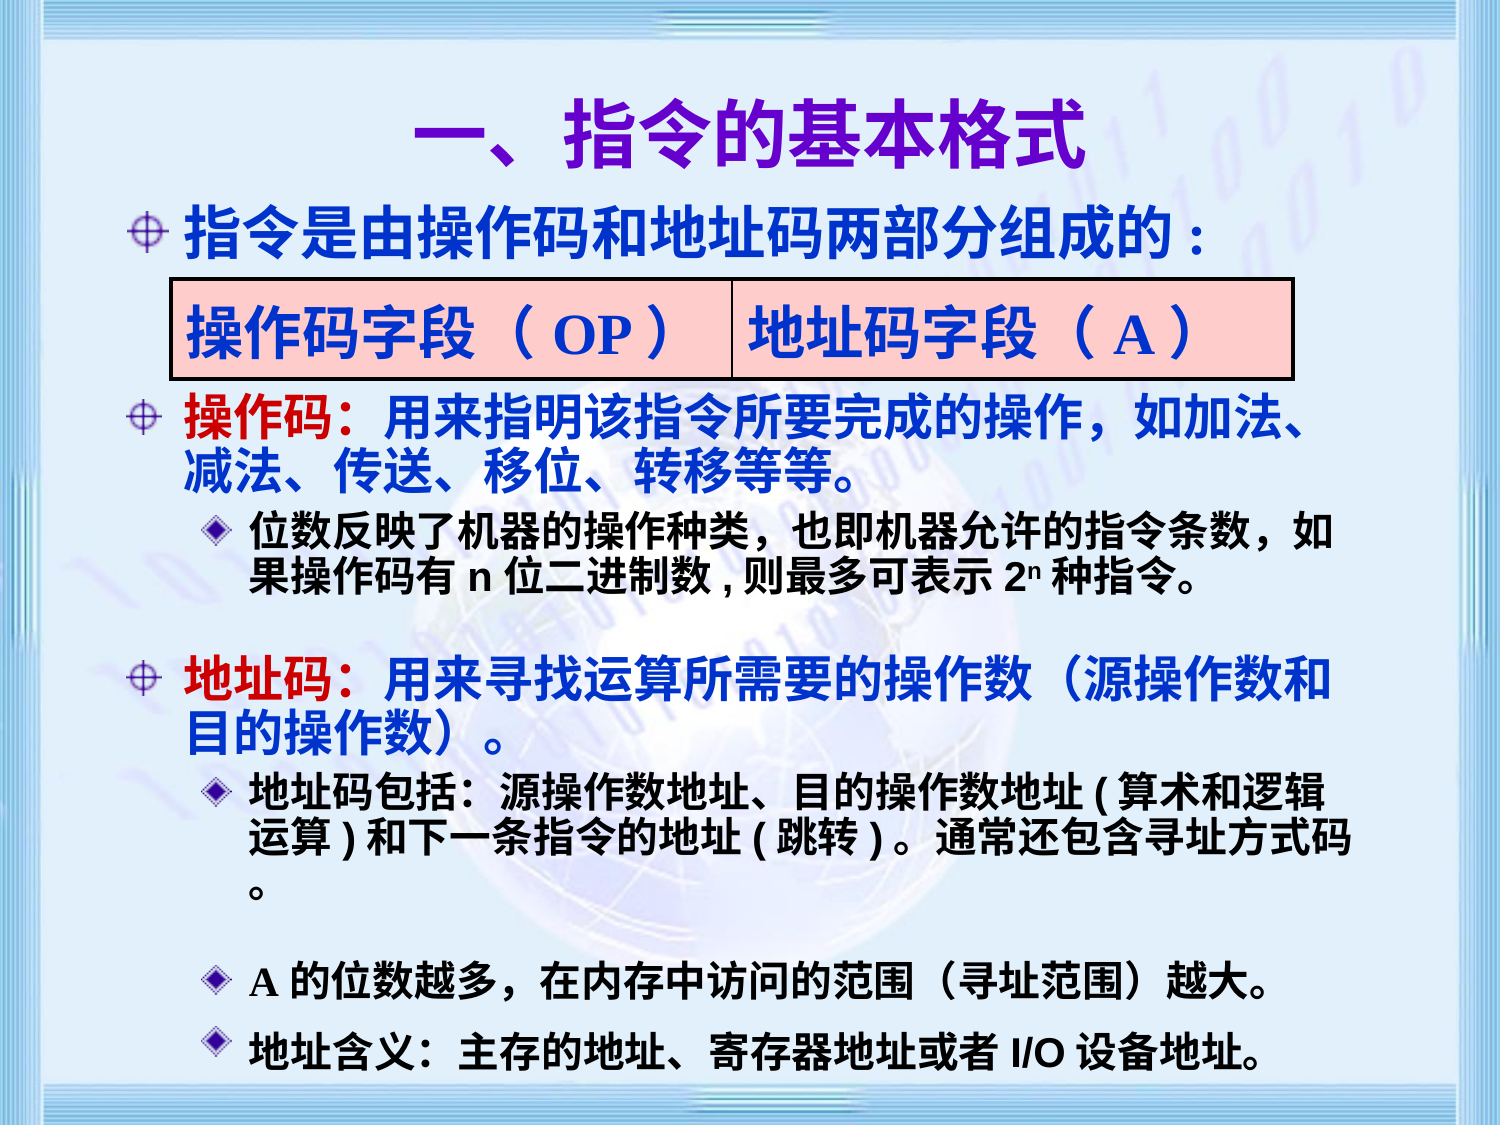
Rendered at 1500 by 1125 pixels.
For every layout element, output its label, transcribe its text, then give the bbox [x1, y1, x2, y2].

text_box 操作码：用来指明该指令所要完成的操作，如加法、减法、传送、移位、转移等等。 位数反映了机器的操作种类，也即机器允许的指令条数，如果操作码有n位二进制数,则最多可表示2n种指令。 地址码：用来寻找运算所需要的操作数（源操作数和目的操作数）。 地址码包括：源操作数地址、目的操作数地址(算术和逻辑运算)和下一条指令的地址(跳转)。通常还包含寻址方式码 。 A的位数越多，在内存中访问的范围（寻址范围）越大。 地址含义：主存的地址、寄存器地址或者I/O设备地址。 [112, 385, 1376, 1090]
table_header 地址码字段（A） [733, 281, 1291, 377]
list 指令是由操作码和地址码两部分组成的: [111, 196, 1377, 280]
slide_number [112, 1024, 426, 1101]
table_header 操作码字段（OP） [173, 281, 731, 377]
slide_number [1074, 1024, 1388, 1101]
title 一、指令的基本格式 [111, 77, 1388, 187]
picture [0, 0, 1500, 1125]
